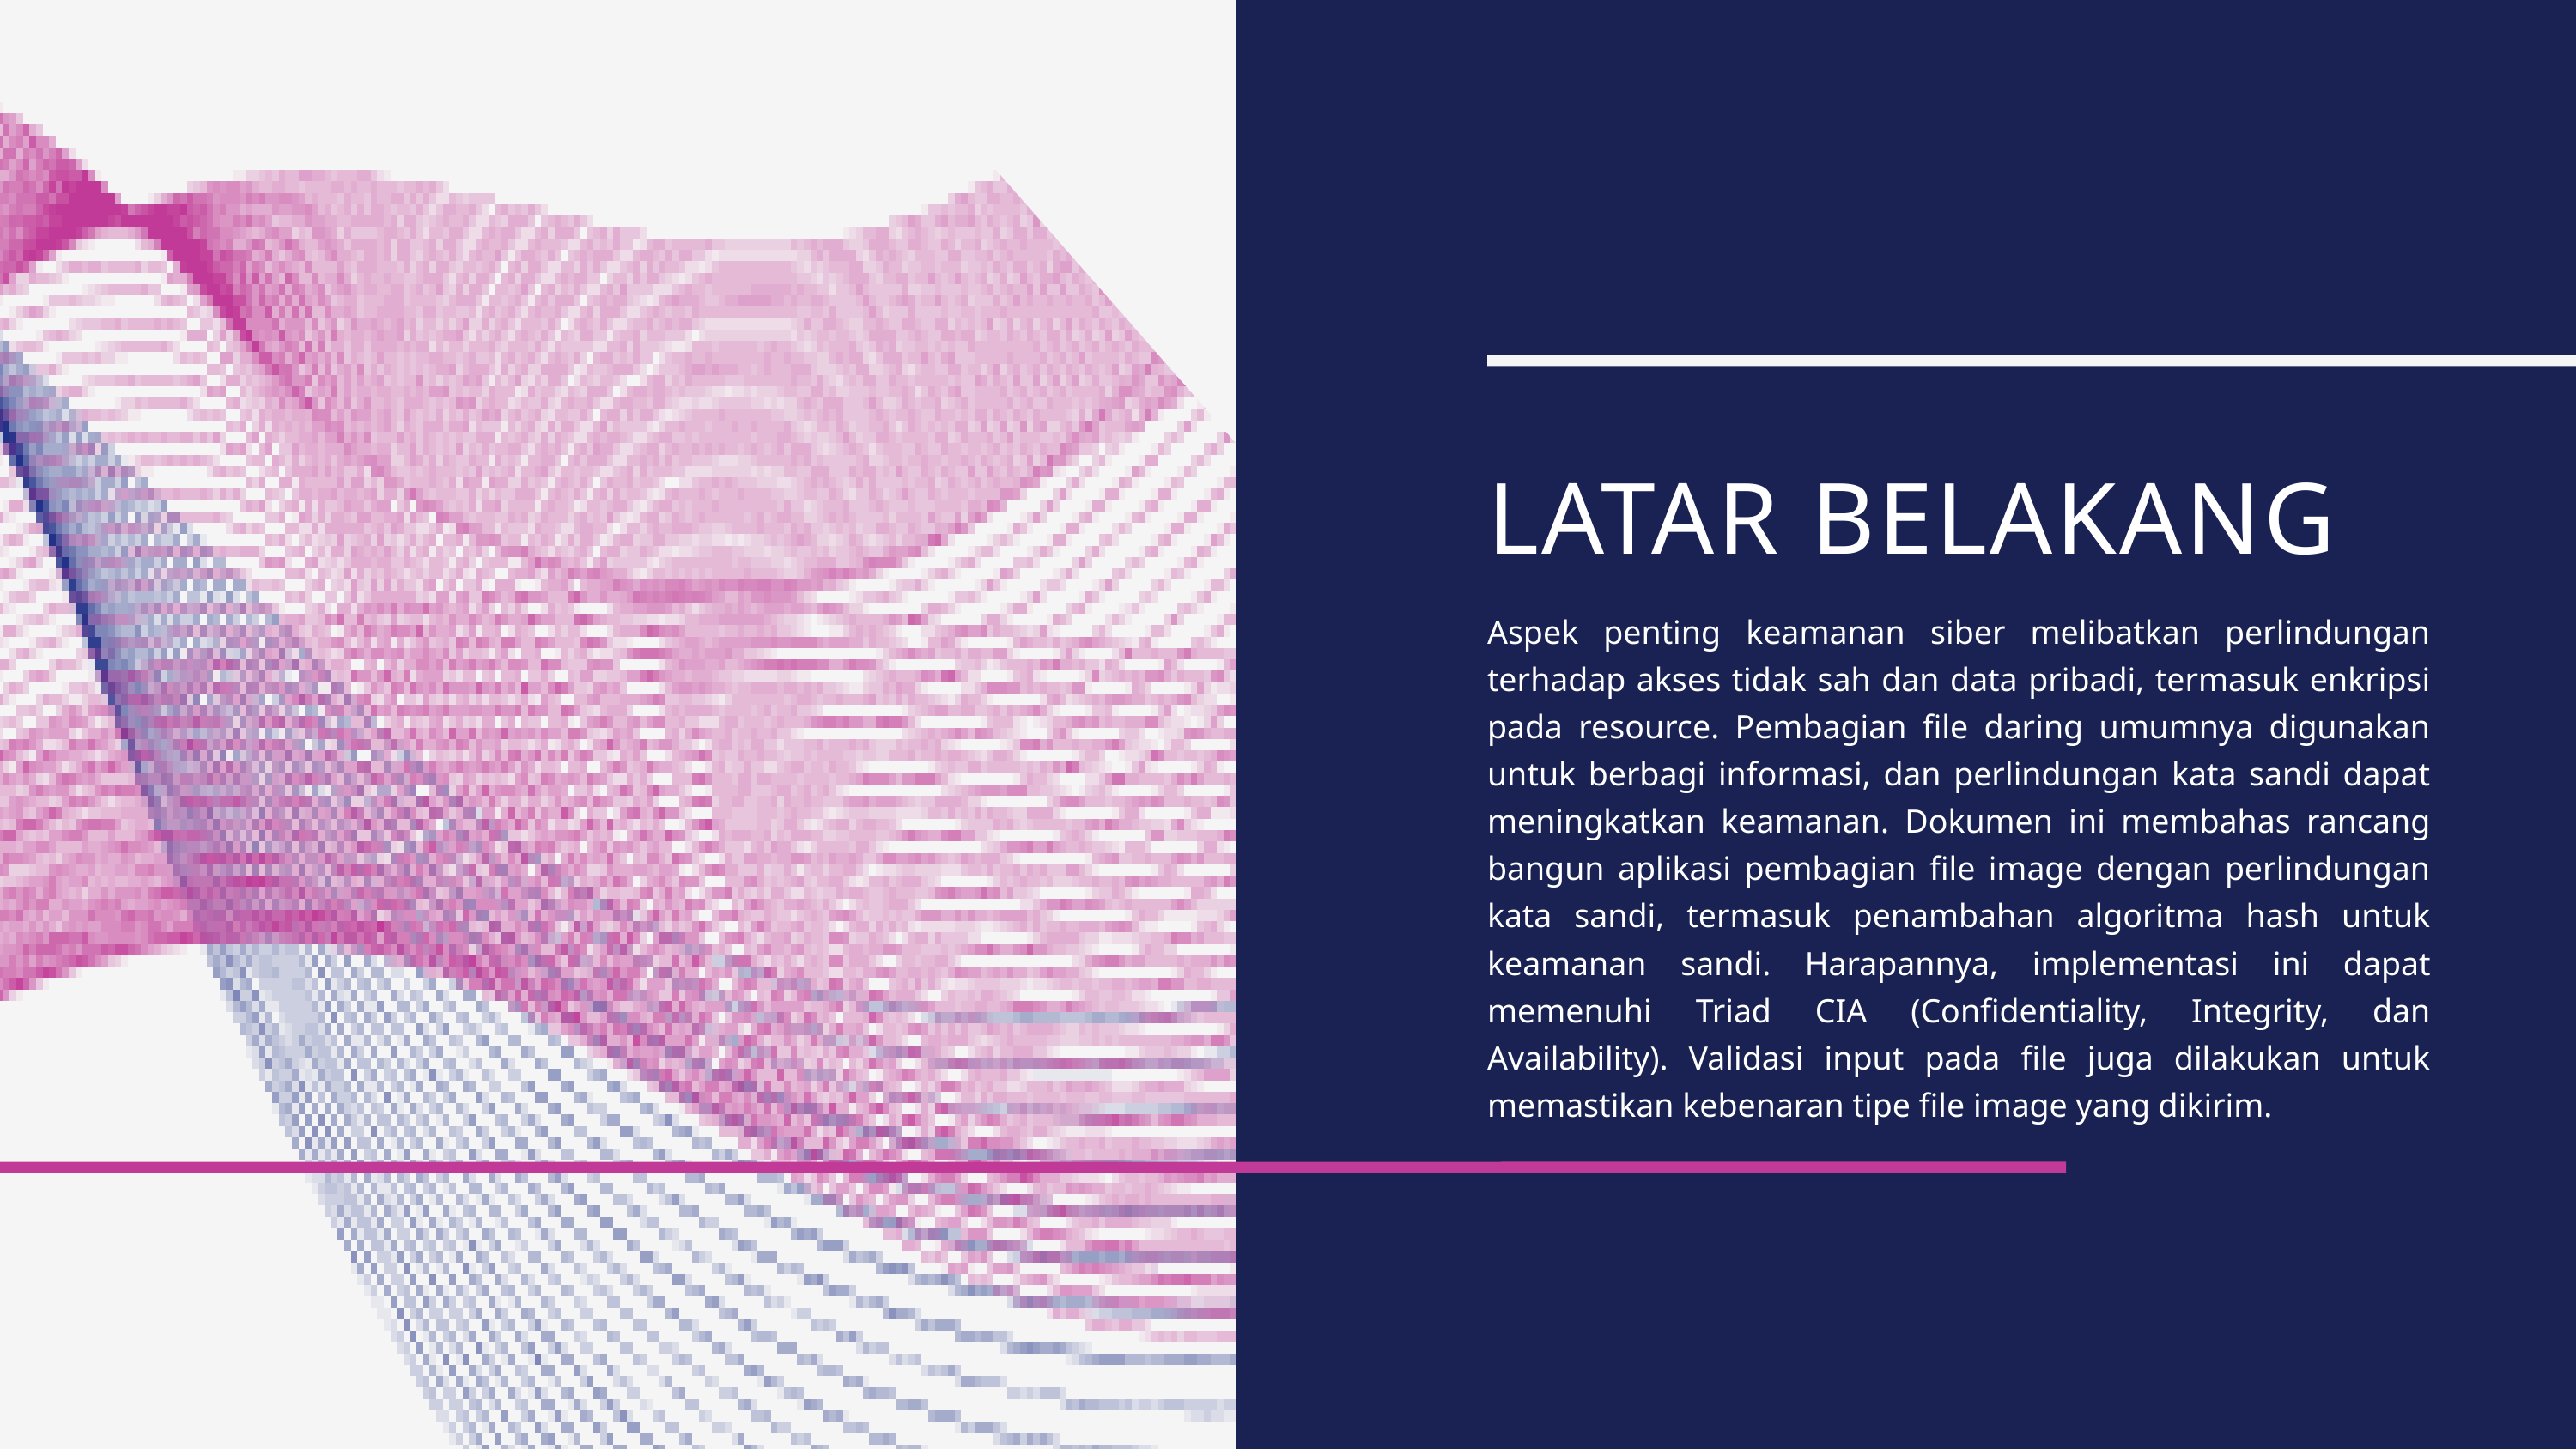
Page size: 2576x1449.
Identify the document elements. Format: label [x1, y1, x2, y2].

text_box [105, 1167, 1236, 1449]
text_box [0, 0, 1128, 1167]
text_box [1133, 54, 2576, 1432]
